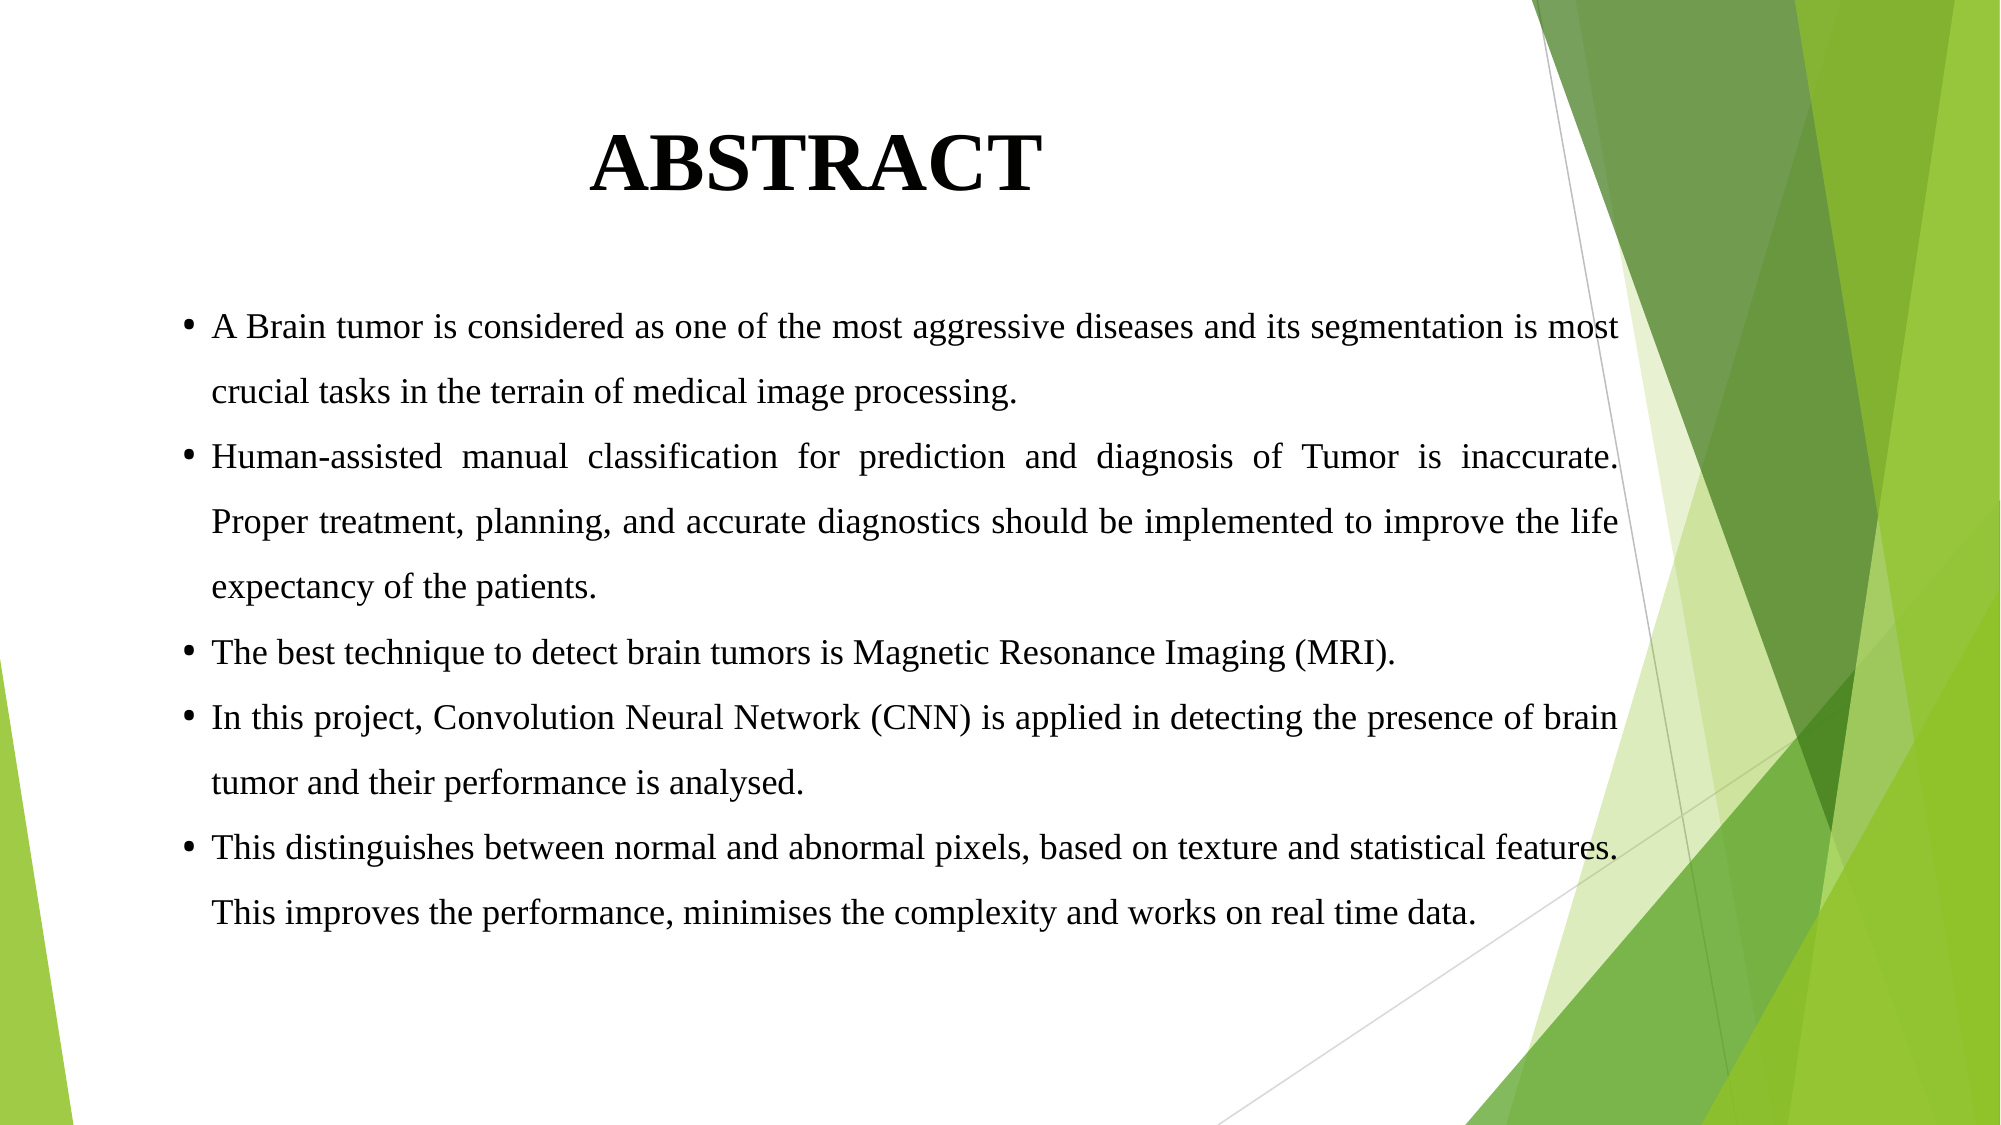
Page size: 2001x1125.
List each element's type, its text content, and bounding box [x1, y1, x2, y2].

title ABSTRACT [110, 99, 1522, 318]
list A Brain tumor is considered as one of the most aggressive diseases and its segmentation is most crucial tasks in the terrain of medical image processing. Human-assisted manual classification for prediction and diagnosis of Tumor is inaccurate. Proper treatment, planning, and accurate diagnostics should be implemented to improve the life expectancy of the patients. The best technique to detect brain tumors is Magnetic Resonance Imaging (MRI). In this project, Convolution Neural Network (CNN) is applied in detecting the presence of brain tumor and their performance is analysed. This distinguishes between normal and abnormal pixels, based on texture and statistical features. This improves the performance, minimises the complexity and works on real time data. [174, 272, 1627, 993]
